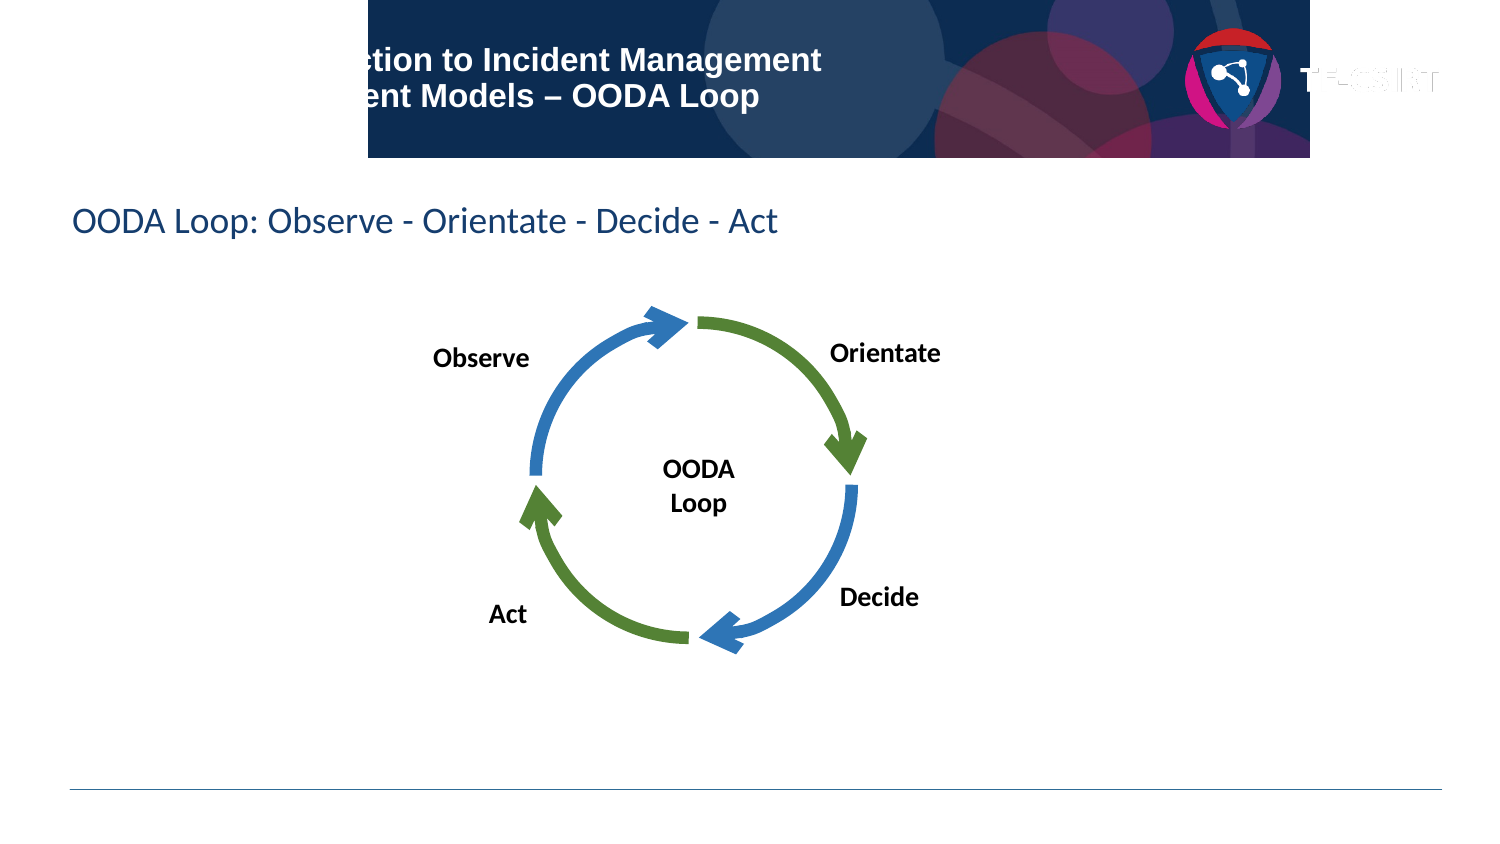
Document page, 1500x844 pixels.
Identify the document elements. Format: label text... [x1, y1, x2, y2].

text_box Section 1: Introduction to Incident Management Incident Management Models – OODA Loop [57, 21, 1114, 136]
text_box Observe [418, 331, 564, 381]
text_box [529, 484, 689, 639]
text_box [698, 484, 853, 645]
text_box Decide [825, 571, 971, 620]
text_box OODA Loop: Observe - Orientate - Decide - Act [57, 188, 1442, 761]
text_box [535, 316, 689, 476]
text_box OODA Loop [624, 443, 774, 526]
text_box Orientate [815, 327, 961, 376]
picture [368, 0, 1439, 158]
text_box Act [474, 588, 620, 637]
text_box [697, 322, 858, 476]
